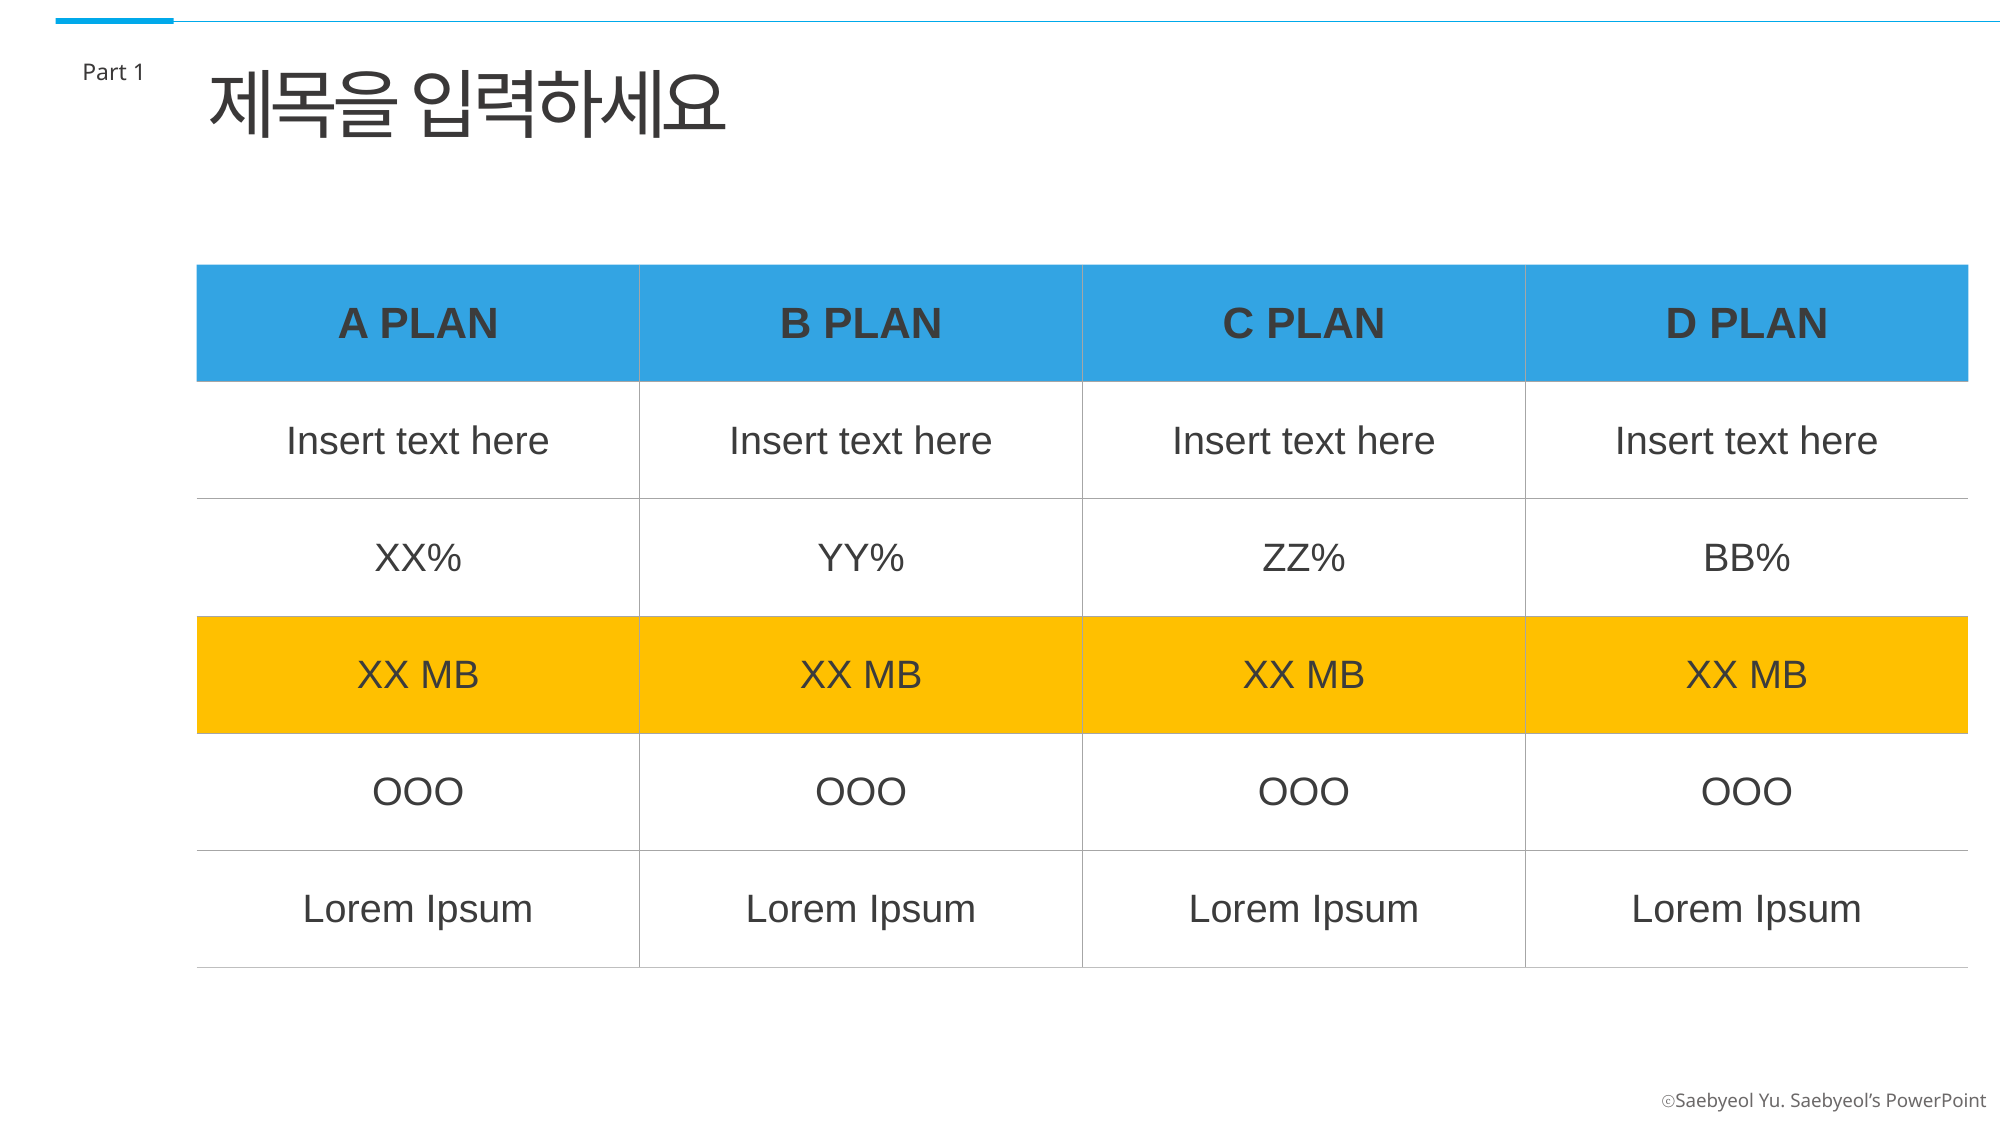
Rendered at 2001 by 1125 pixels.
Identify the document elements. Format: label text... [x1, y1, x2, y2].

table_cell Lorem Ipsum [1526, 851, 1968, 967]
text_box 제목을 입력하세요 [192, 50, 745, 155]
table_cell XX MB [197, 617, 639, 733]
table_cell Lorem Ipsum [640, 851, 1082, 967]
table_cell BB% [1526, 499, 1968, 616]
table_cell OOO [640, 734, 1082, 850]
table_cell XX MB [1083, 617, 1525, 733]
table_cell XX MB [1526, 617, 1968, 733]
table_cell Insert text here [1083, 382, 1525, 498]
table_cell Lorem Ipsum [197, 851, 639, 967]
table_cell OOO [1526, 734, 1968, 850]
table_cell Insert text here [1526, 382, 1968, 498]
table_cell ZZ% [1083, 499, 1525, 616]
table_header A PLAN [197, 265, 639, 381]
text_box [54, 17, 175, 25]
table_header C PLAN [1083, 265, 1525, 381]
table_cell YY% [640, 499, 1082, 616]
table_header D PLAN [1526, 265, 1968, 381]
text_box Part 1 [67, 50, 162, 93]
table_cell Insert text here [640, 382, 1082, 498]
table_cell OOO [1083, 734, 1525, 850]
table_cell XX% [197, 499, 639, 616]
table_header B PLAN [640, 265, 1082, 381]
table_cell XX MB [640, 617, 1082, 733]
table_cell Insert text here [197, 382, 639, 498]
table_cell OOO [197, 734, 639, 850]
table_cell Lorem Ipsum [1083, 851, 1525, 967]
